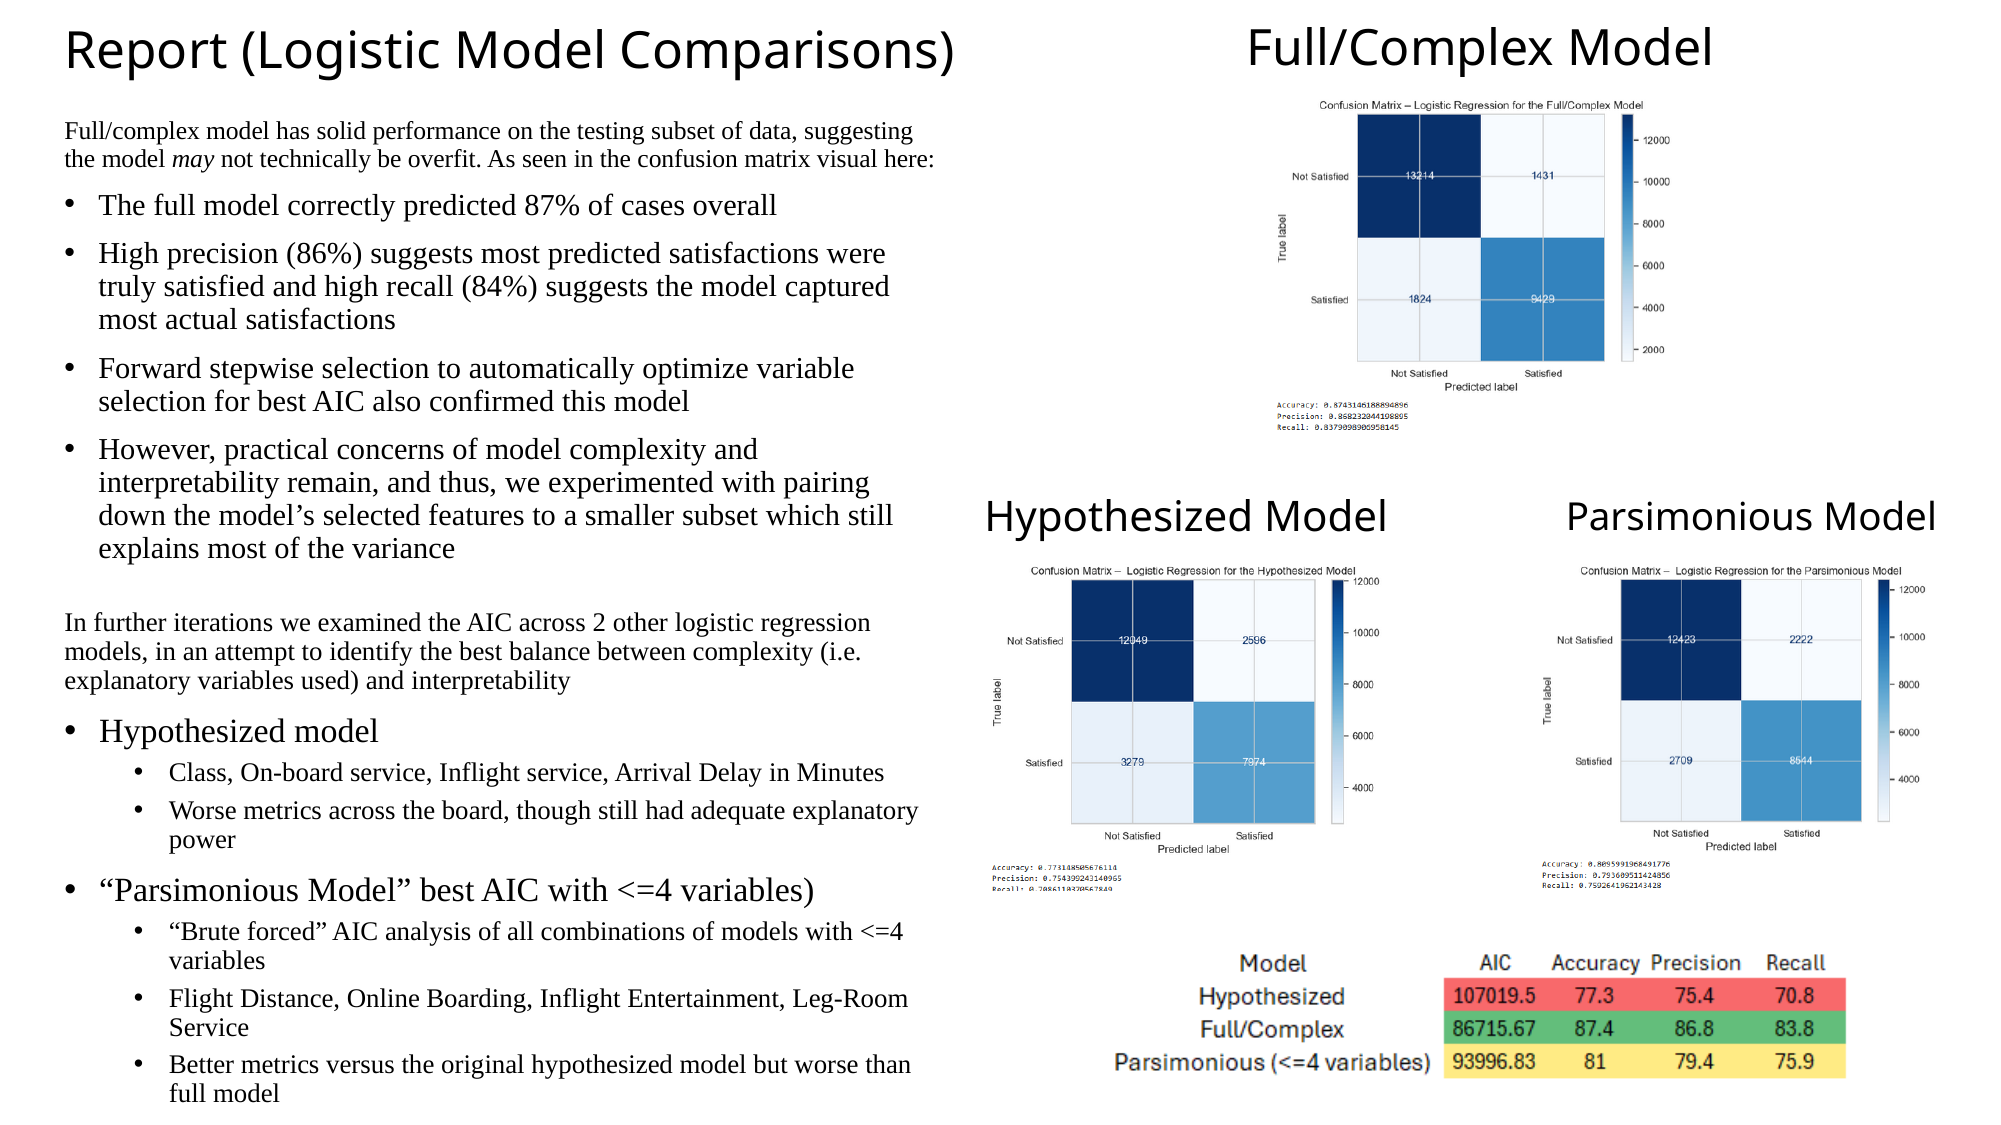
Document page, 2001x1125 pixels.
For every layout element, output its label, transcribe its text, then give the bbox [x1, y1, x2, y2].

text_box Parsimonious Model [1538, 471, 1965, 563]
list Full/complex model has solid performance on the testing subset of data, suggesting the model may not technically be overfit. As seen in the confusion matrix visual here: The full model correctly predicted 87% of cases overall High precision (86%) suggests most predicted satisfactions were truly satisfied and high recall (84%) suggests the model captured most actual satisfactions Forward stepwise selection to automatically optimize variable selection for best AIC also confirmed this model However, practical concerns of model complexity and interpretability remain, and thus, we experimented with pairing down the model’s selected features to a smaller subset which still explains most of the variance [49, 110, 962, 583]
picture [1538, 563, 1965, 891]
text_box Full/Complex Model [1130, 3, 1832, 96]
picture [961, 563, 1411, 891]
picture [1108, 939, 1854, 1088]
title Report (Logistic Model Comparisons) [49, 15, 1044, 88]
picture [1256, 95, 1706, 432]
text_box Hypothesized Model [961, 471, 1411, 563]
text_box In further iterations we examined the AIC across 2 other logistic regression models, in an attempt to identify the best balance between complexity (i.e. explanatory variables used) and interpretability Hypothesized model Class, On-board service, Inflight service, Arrival Delay in Minutes Worse metrics across the board, though still had adequate explanatory power “Parsimonious Model” best AIC with <=4 variables) “Brute forced” AIC analysis of all combinations of models with <=4 variables Flight Distance, Online Boarding, Inflight Entertainment, Leg-Room Service Better metrics versus the original hypothesized model but worse than full model [49, 600, 962, 1122]
